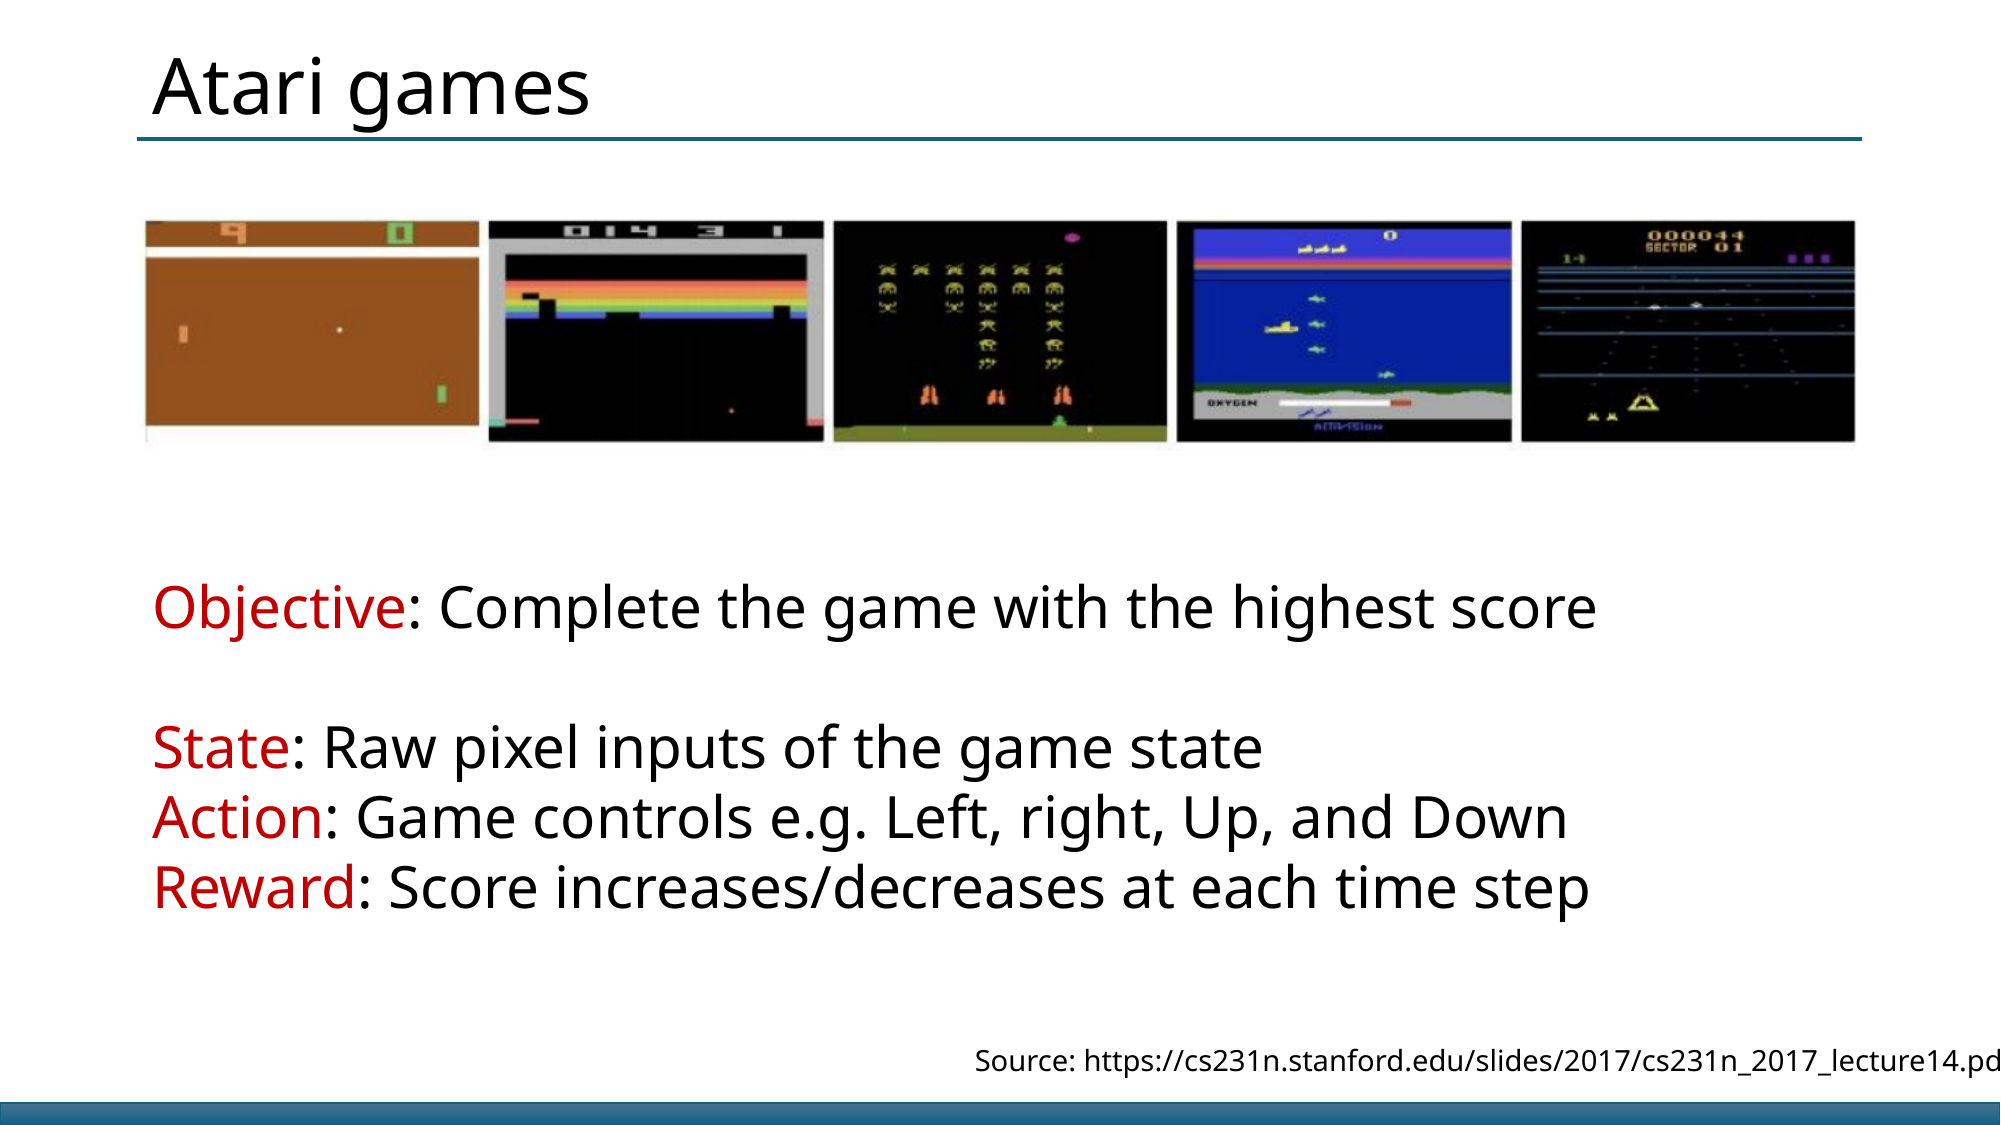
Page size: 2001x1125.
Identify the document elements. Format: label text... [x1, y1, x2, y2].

picture [136, 215, 1863, 452]
text_box Objective: Complete the game with the highest score State: Raw pixel inputs of the game state Action: Game controls e.g. Left, right, Up, and Down Reward: Score increases/decreases at each time step [137, 562, 1938, 928]
text_box [0, 1102, 2000, 1125]
title Atari games [137, 39, 1863, 138]
text_box Source: https://cs231n.stanford.edu/slides/2017/cs231n_2017_lecture14.pdf [960, 1034, 2000, 1085]
